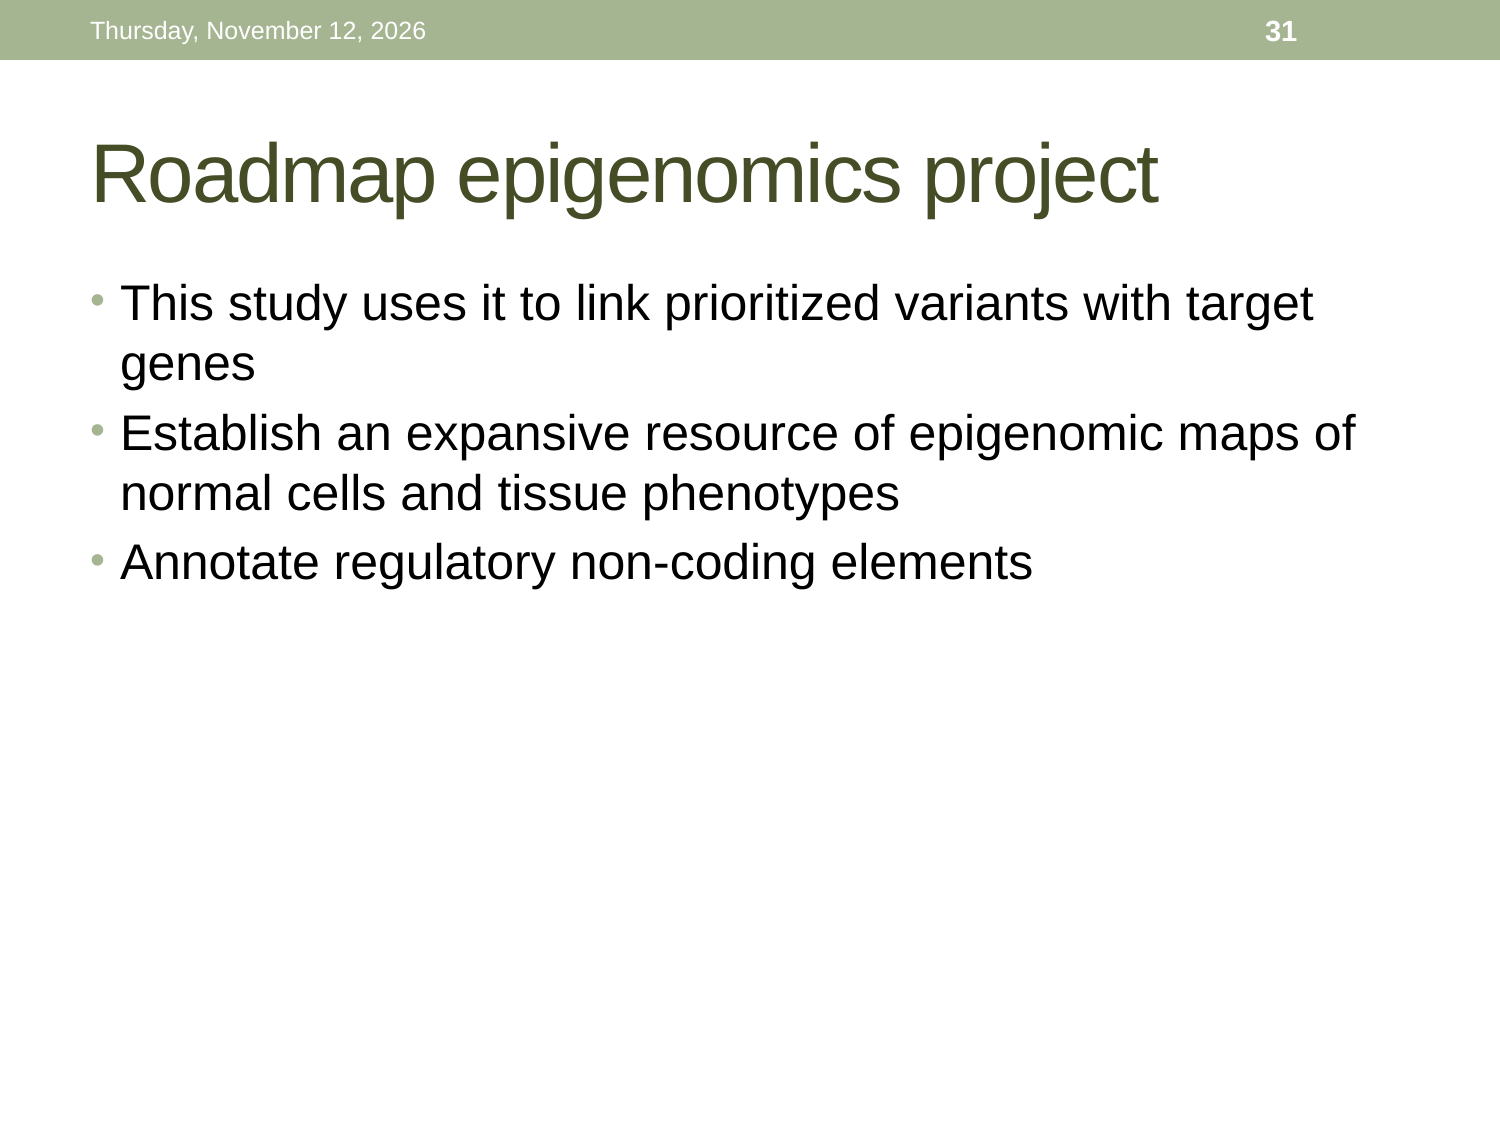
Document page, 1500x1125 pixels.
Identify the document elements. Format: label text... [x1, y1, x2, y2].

list This study uses it to link prioritized variants with target genes Establish an expansive resource of epigenomic maps of normal cells and tissue phenotypes Annotate regulatory non-coding elements [75, 262, 1425, 1063]
slide_number 31 [1250, 3, 1425, 57]
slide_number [75, 3, 550, 57]
title Roadmap epigenomics project [75, 87, 1425, 250]
